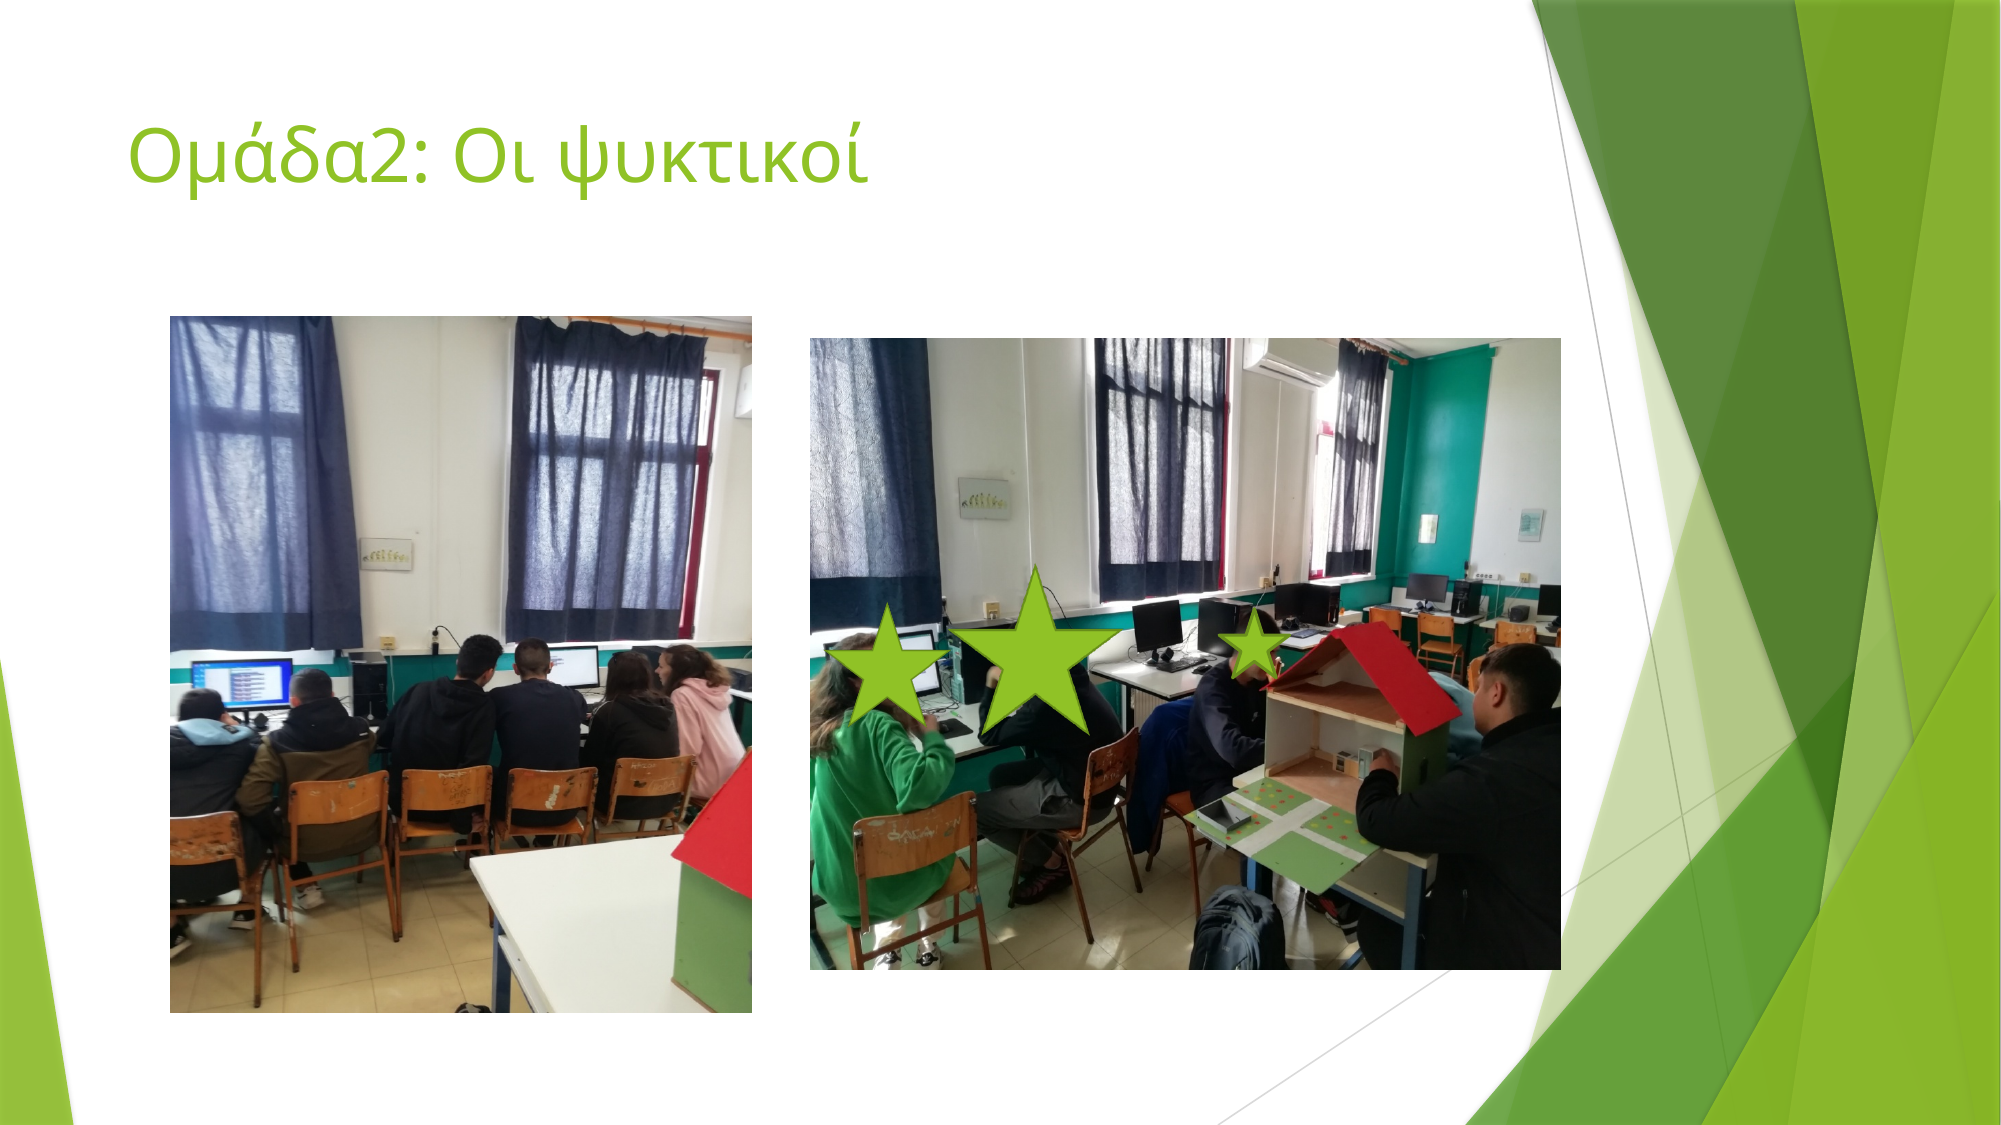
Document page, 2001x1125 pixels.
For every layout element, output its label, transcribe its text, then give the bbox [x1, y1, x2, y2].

picture [810, 337, 1562, 971]
picture [169, 316, 752, 1014]
title Ομάδα2: Οι ψυκτικοί [111, 99, 1522, 317]
